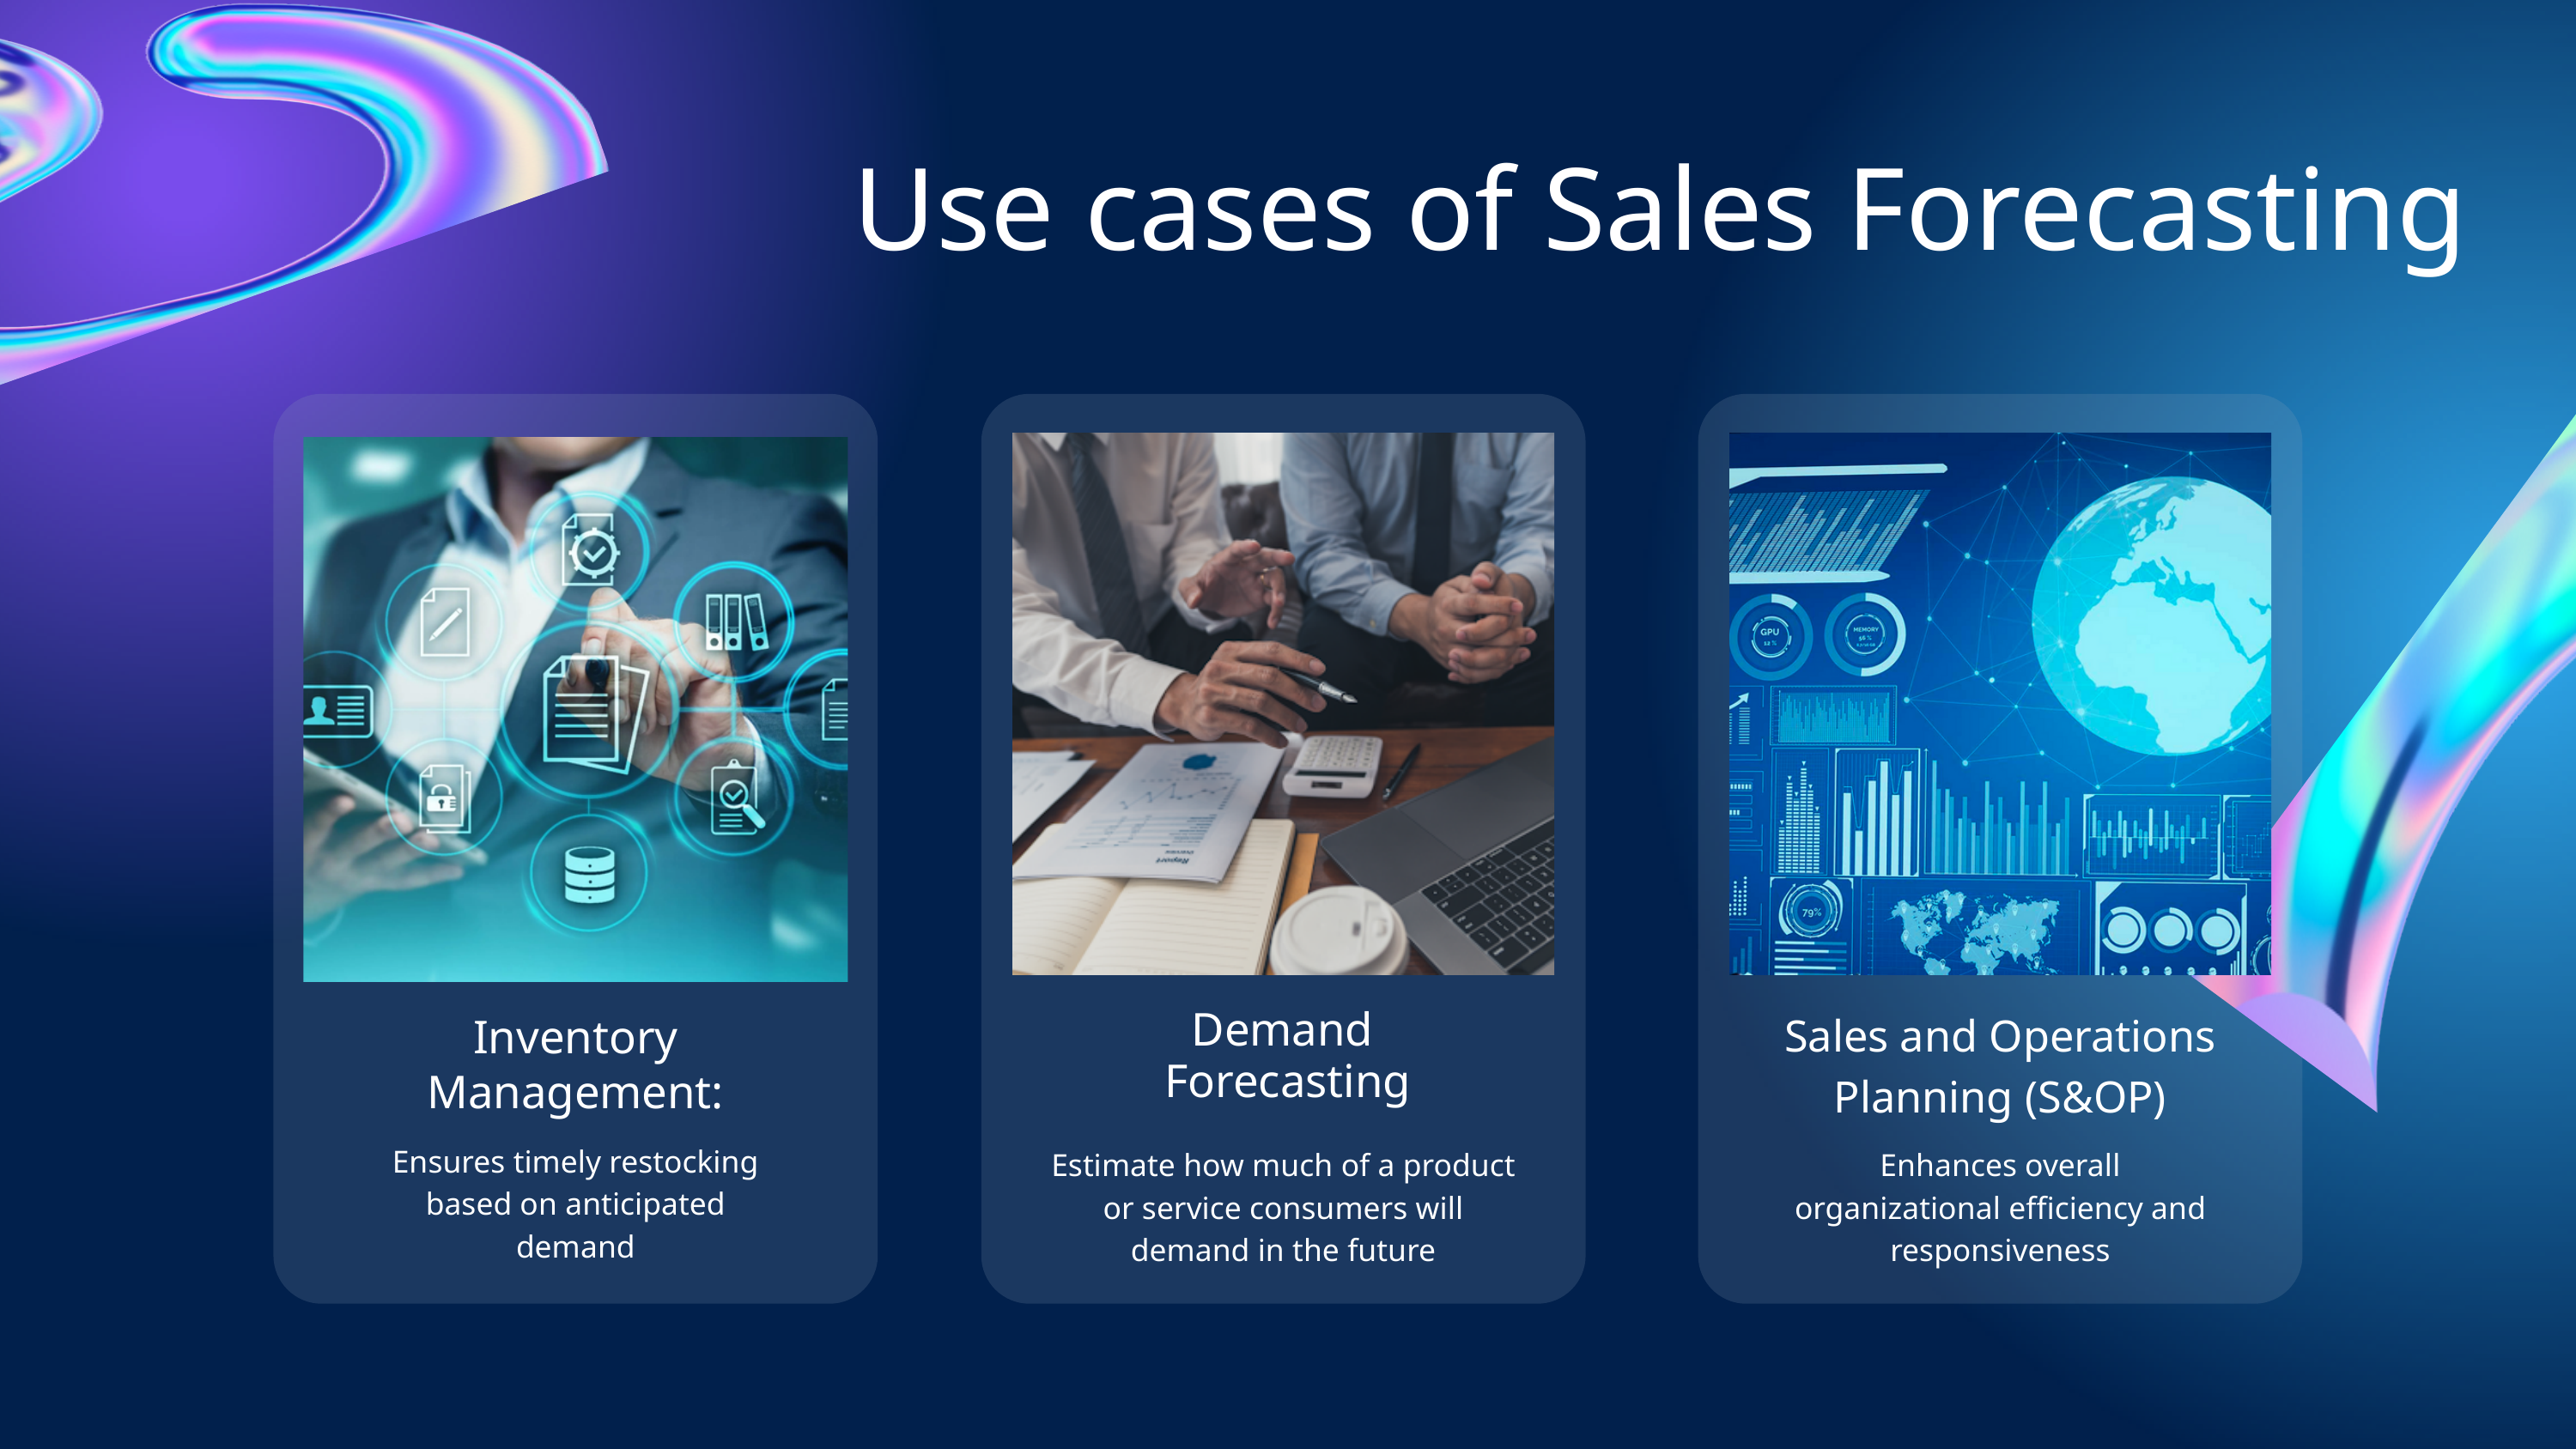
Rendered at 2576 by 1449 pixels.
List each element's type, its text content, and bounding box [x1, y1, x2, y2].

text_box [2306, 414, 2576, 1259]
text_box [981, 393, 1586, 1304]
text_box [1631, 0, 2576, 1449]
text_box [551, 0, 1030, 153]
text_box [0, 215, 1030, 1025]
text_box Use cases of Sales Forecasting [485, 153, 2498, 273]
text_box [273, 393, 878, 1304]
text_box [0, 0, 605, 385]
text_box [1698, 393, 2303, 1304]
